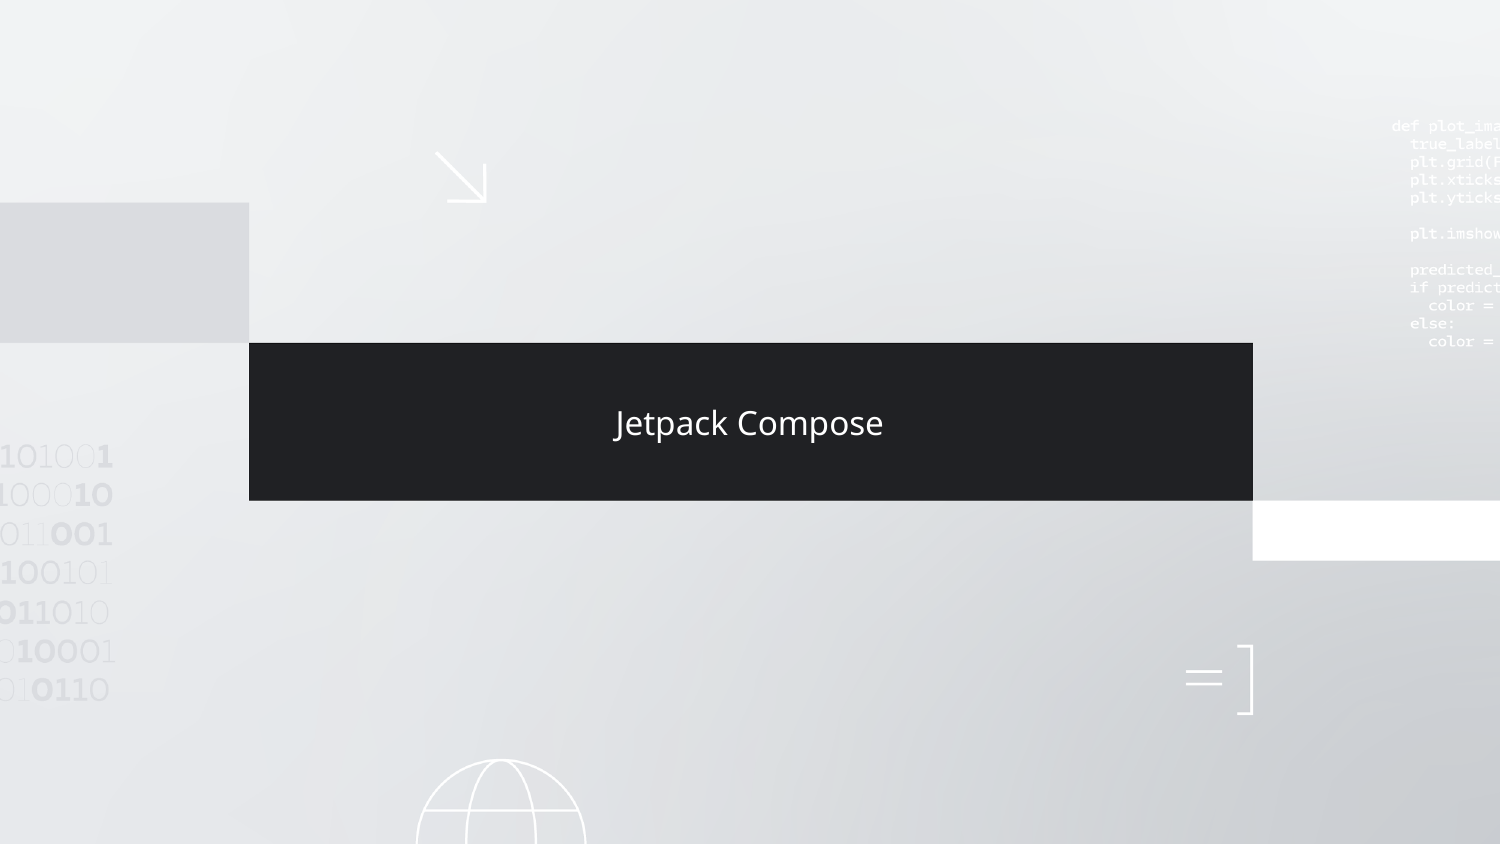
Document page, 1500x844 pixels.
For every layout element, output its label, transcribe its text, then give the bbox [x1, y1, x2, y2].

picture [0, 0, 1500, 844]
list Jetpack Compose [273, 372, 1227, 472]
